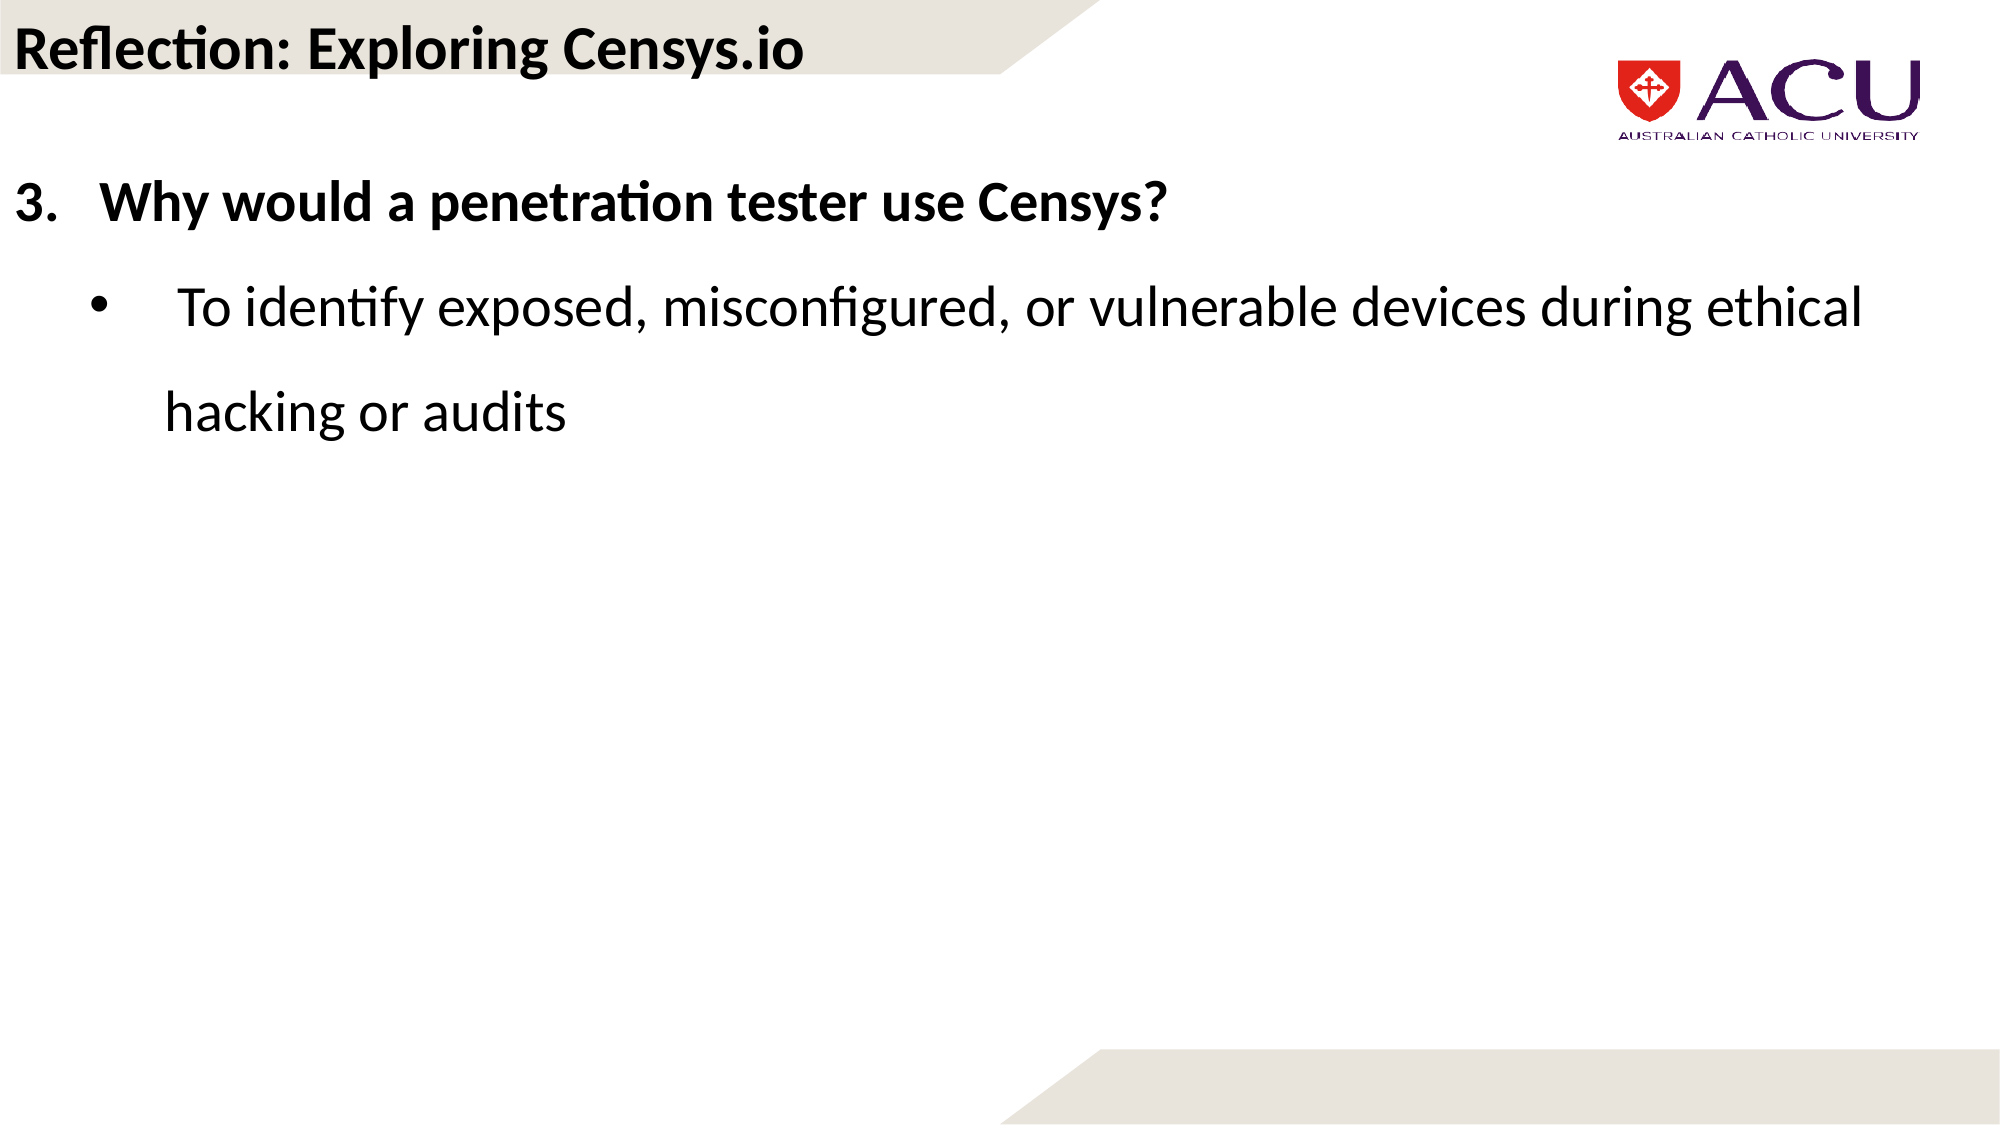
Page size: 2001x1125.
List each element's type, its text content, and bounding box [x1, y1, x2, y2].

text_box Why would a penetration tester use Censys? To identify exposed, misconfigured, or vulnerable devices during ethical hacking or audits [0, 121, 2000, 451]
picture [1618, 90, 1920, 121]
text_box Reflection: Exploring Censys.io [0, 0, 2000, 90]
